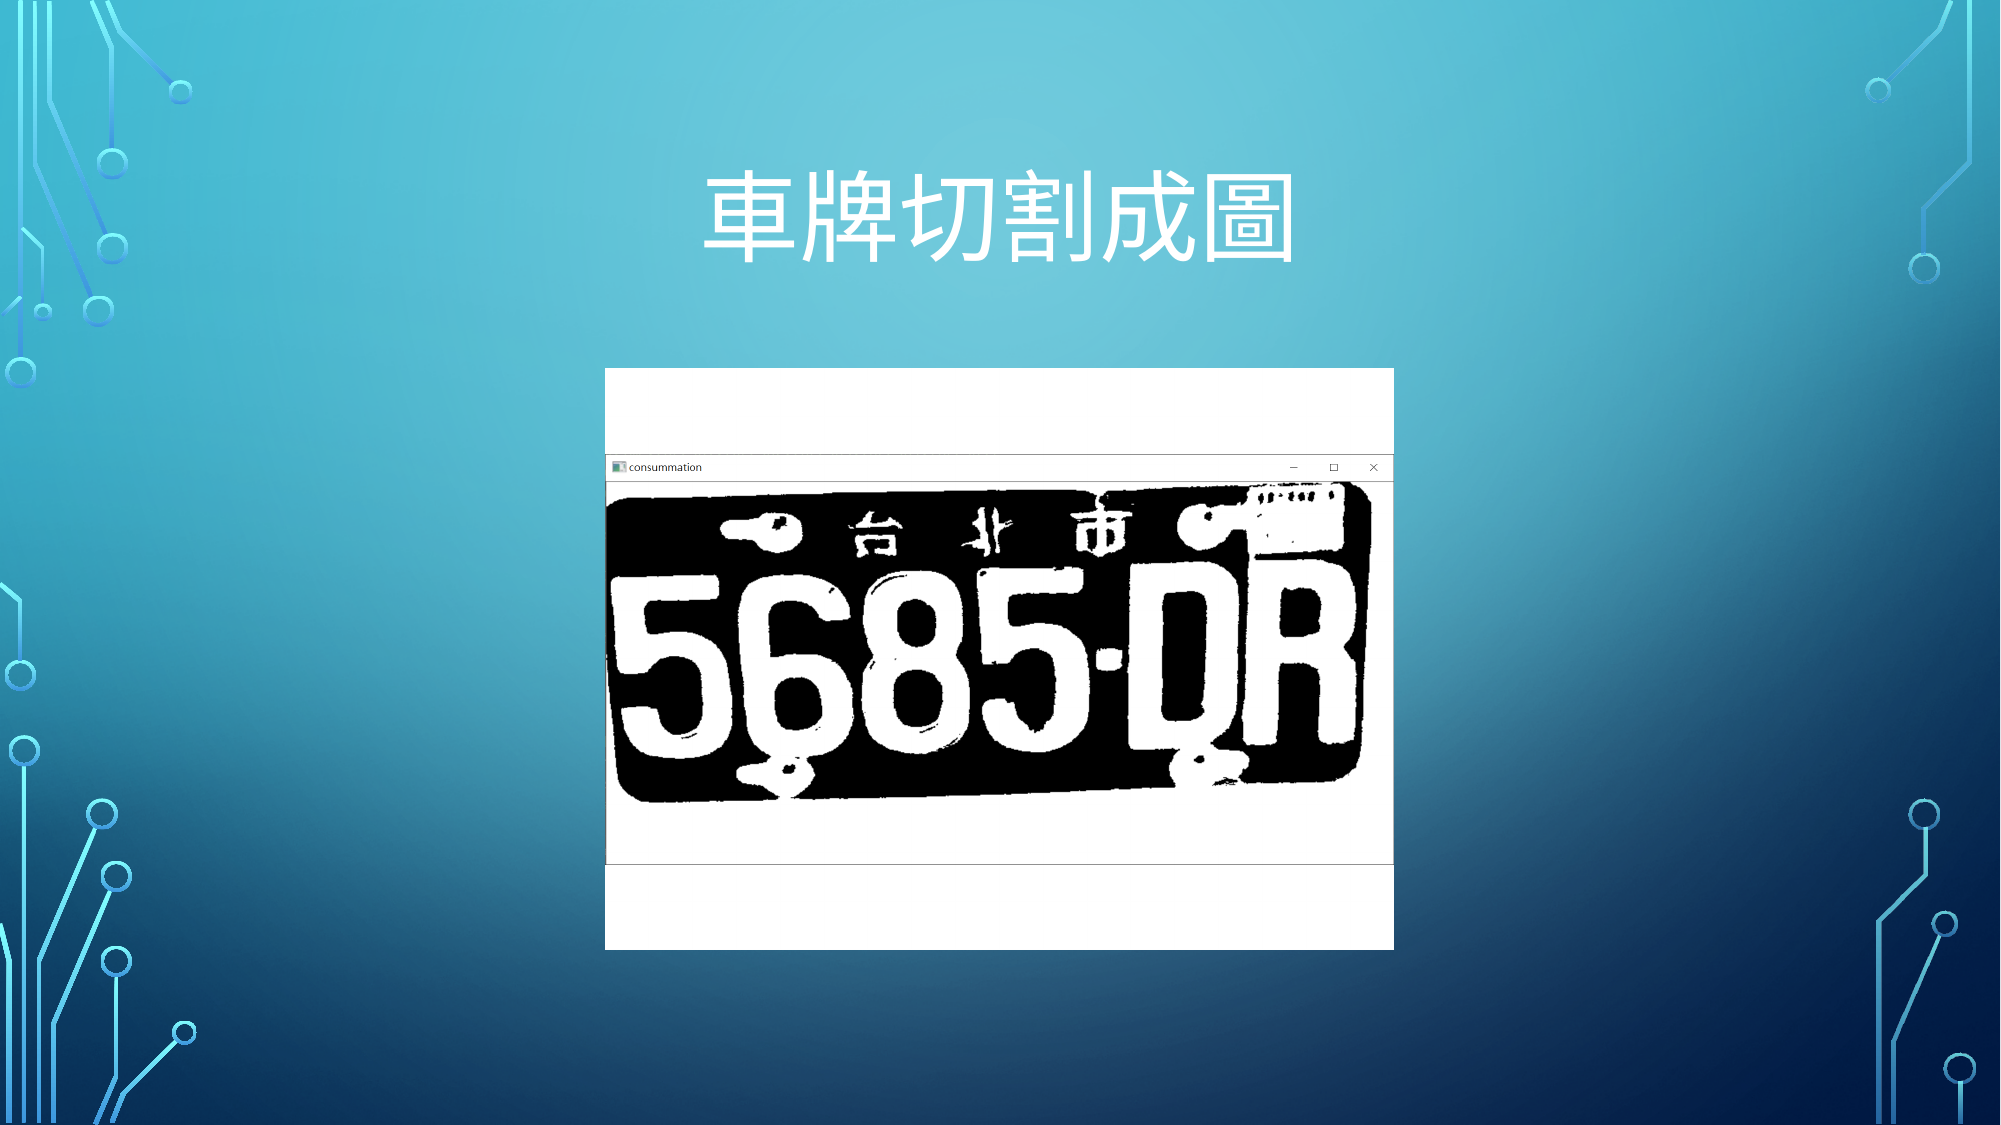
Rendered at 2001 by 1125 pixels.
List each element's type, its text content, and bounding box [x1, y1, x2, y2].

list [605, 368, 1395, 951]
title 車牌切割成圖 [187, 101, 1813, 344]
